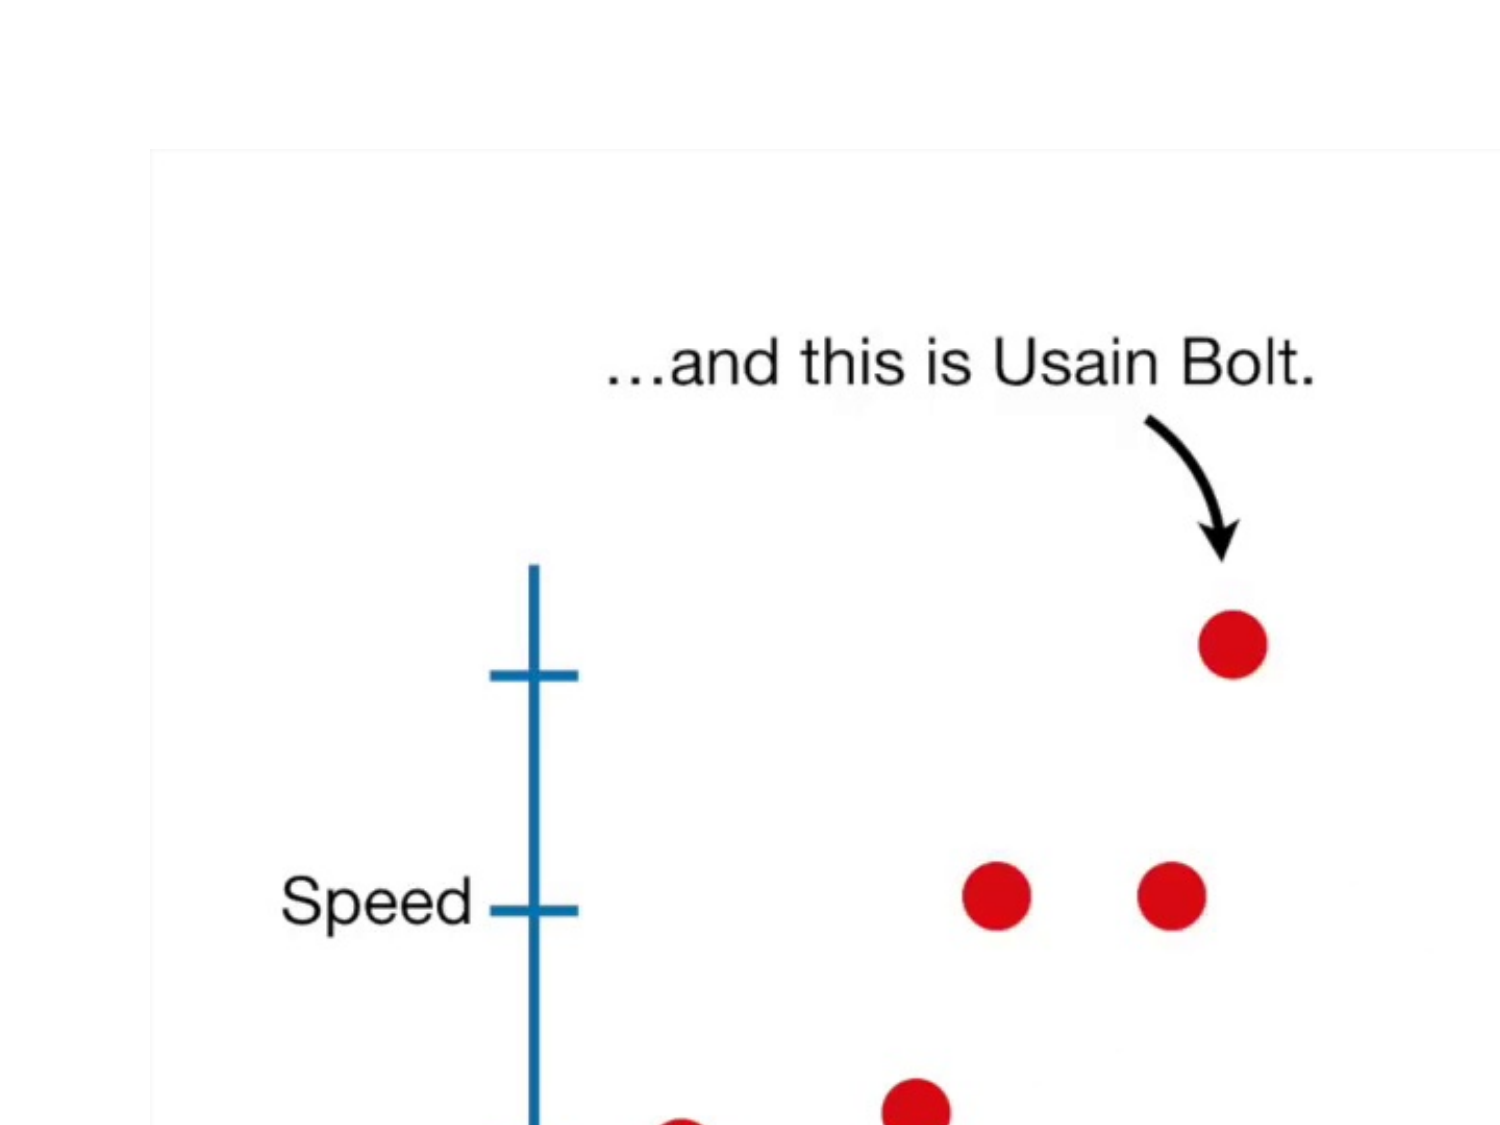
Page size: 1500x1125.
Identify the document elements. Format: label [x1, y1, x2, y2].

picture [149, 149, 1500, 1125]
